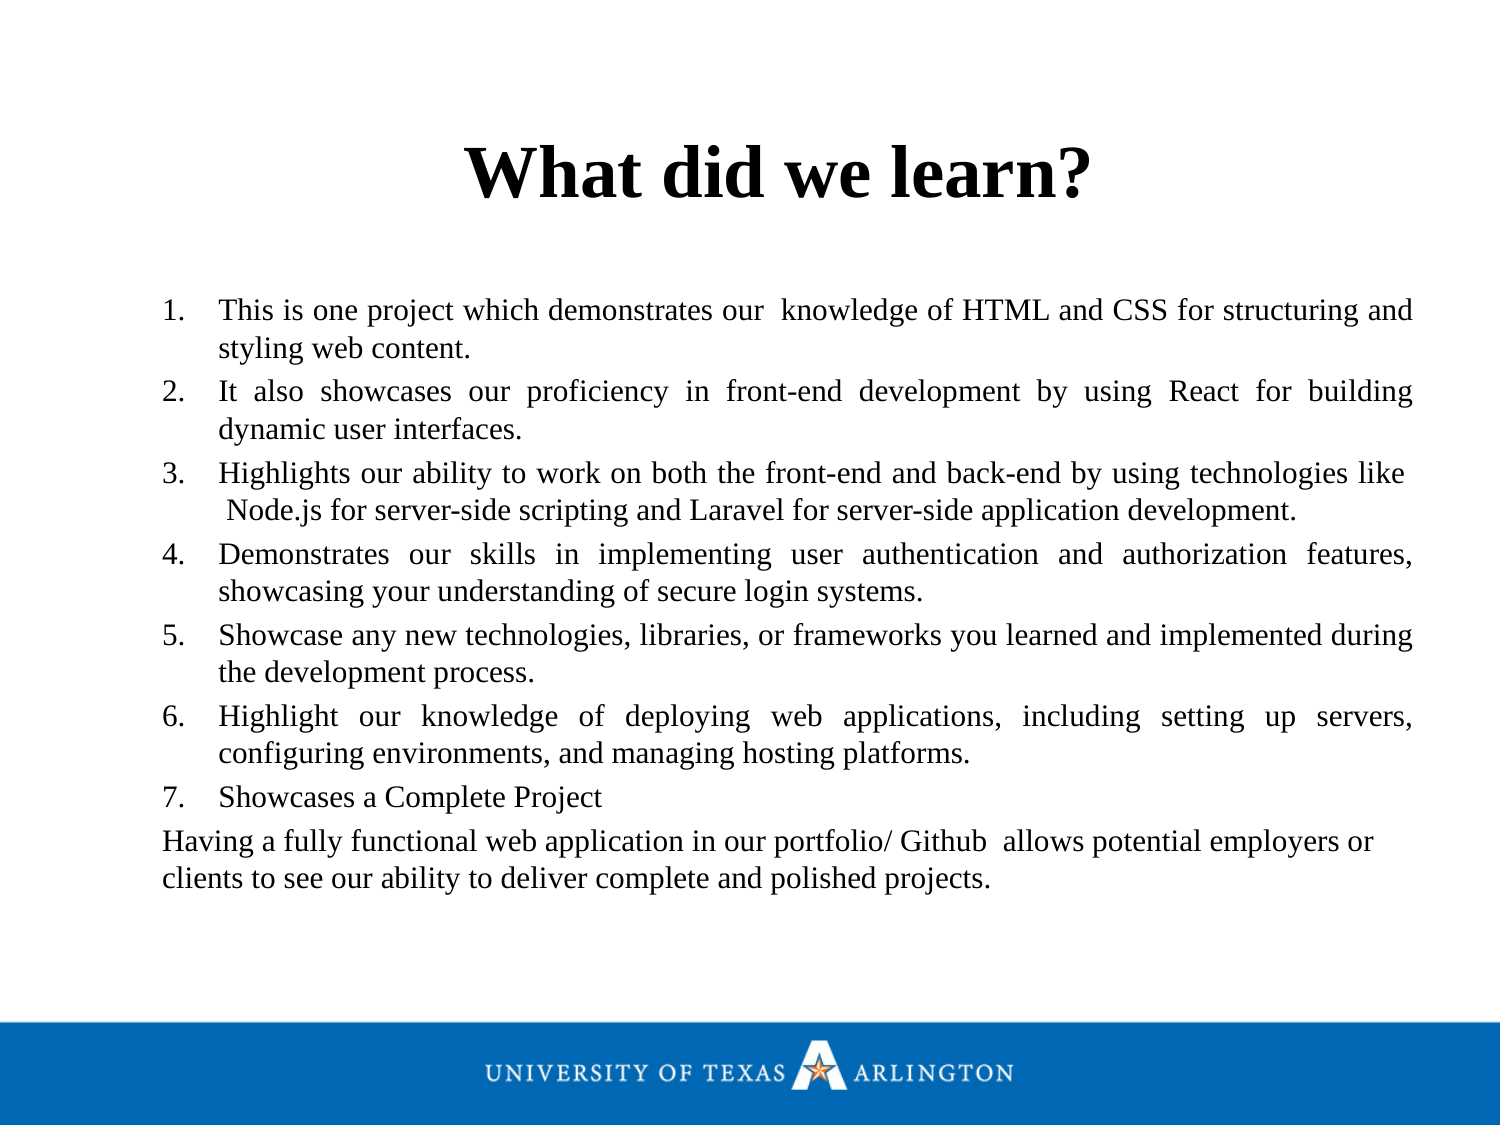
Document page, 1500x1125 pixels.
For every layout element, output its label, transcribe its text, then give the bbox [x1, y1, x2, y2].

text_box What did we learn? [448, 114, 1126, 220]
picture [0, 0, 1500, 1125]
list This is one project which demonstrates our knowledge of HTML and CSS for structuring and styling web content. It also showcases our proficiency in front-end development by using React for building dynamic user interfaces. Highlights our ability to work on both the front-end and back-end by using technologies like Node.js for server-side scripting and Laravel for server-side application development. Demonstrates our skills in implementing user authentication and authorization features, showcasing your understanding of secure login systems. Showcase any new technologies, libraries, or frameworks you learned and implemented during the development process. Highlight our knowledge of deploying web applications, including setting up servers, configuring environments, and managing hosting platforms. Showcases a Complete Project Having a fully functional web application in our portfolio/ Github allows potential employers or clients to see our ability to deliver complete and polished projects. [147, 282, 1430, 962]
